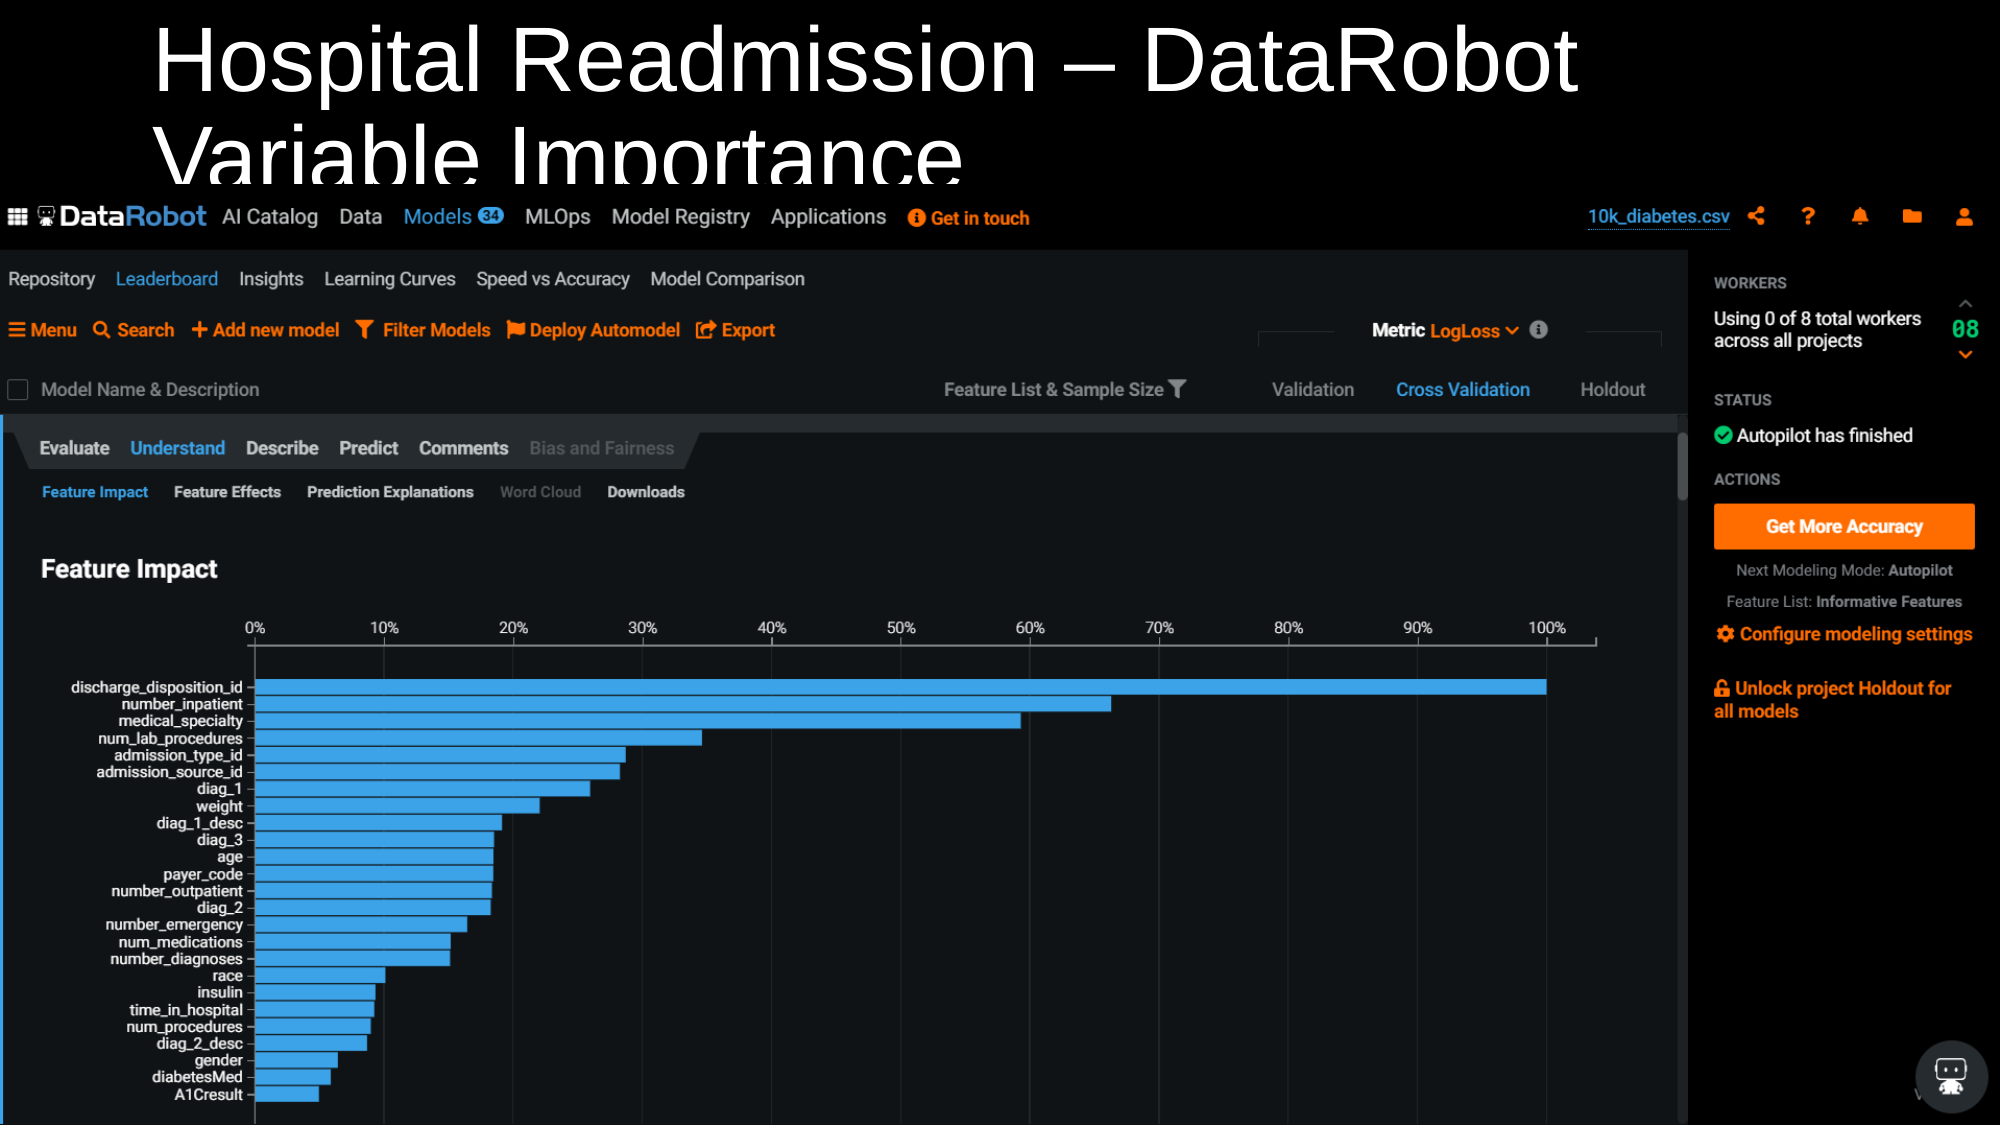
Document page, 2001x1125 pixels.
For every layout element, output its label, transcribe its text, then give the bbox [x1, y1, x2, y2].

title Hospital Readmission – DataRobot Variable Importance [137, 3, 1863, 184]
picture [0, 184, 2000, 1125]
